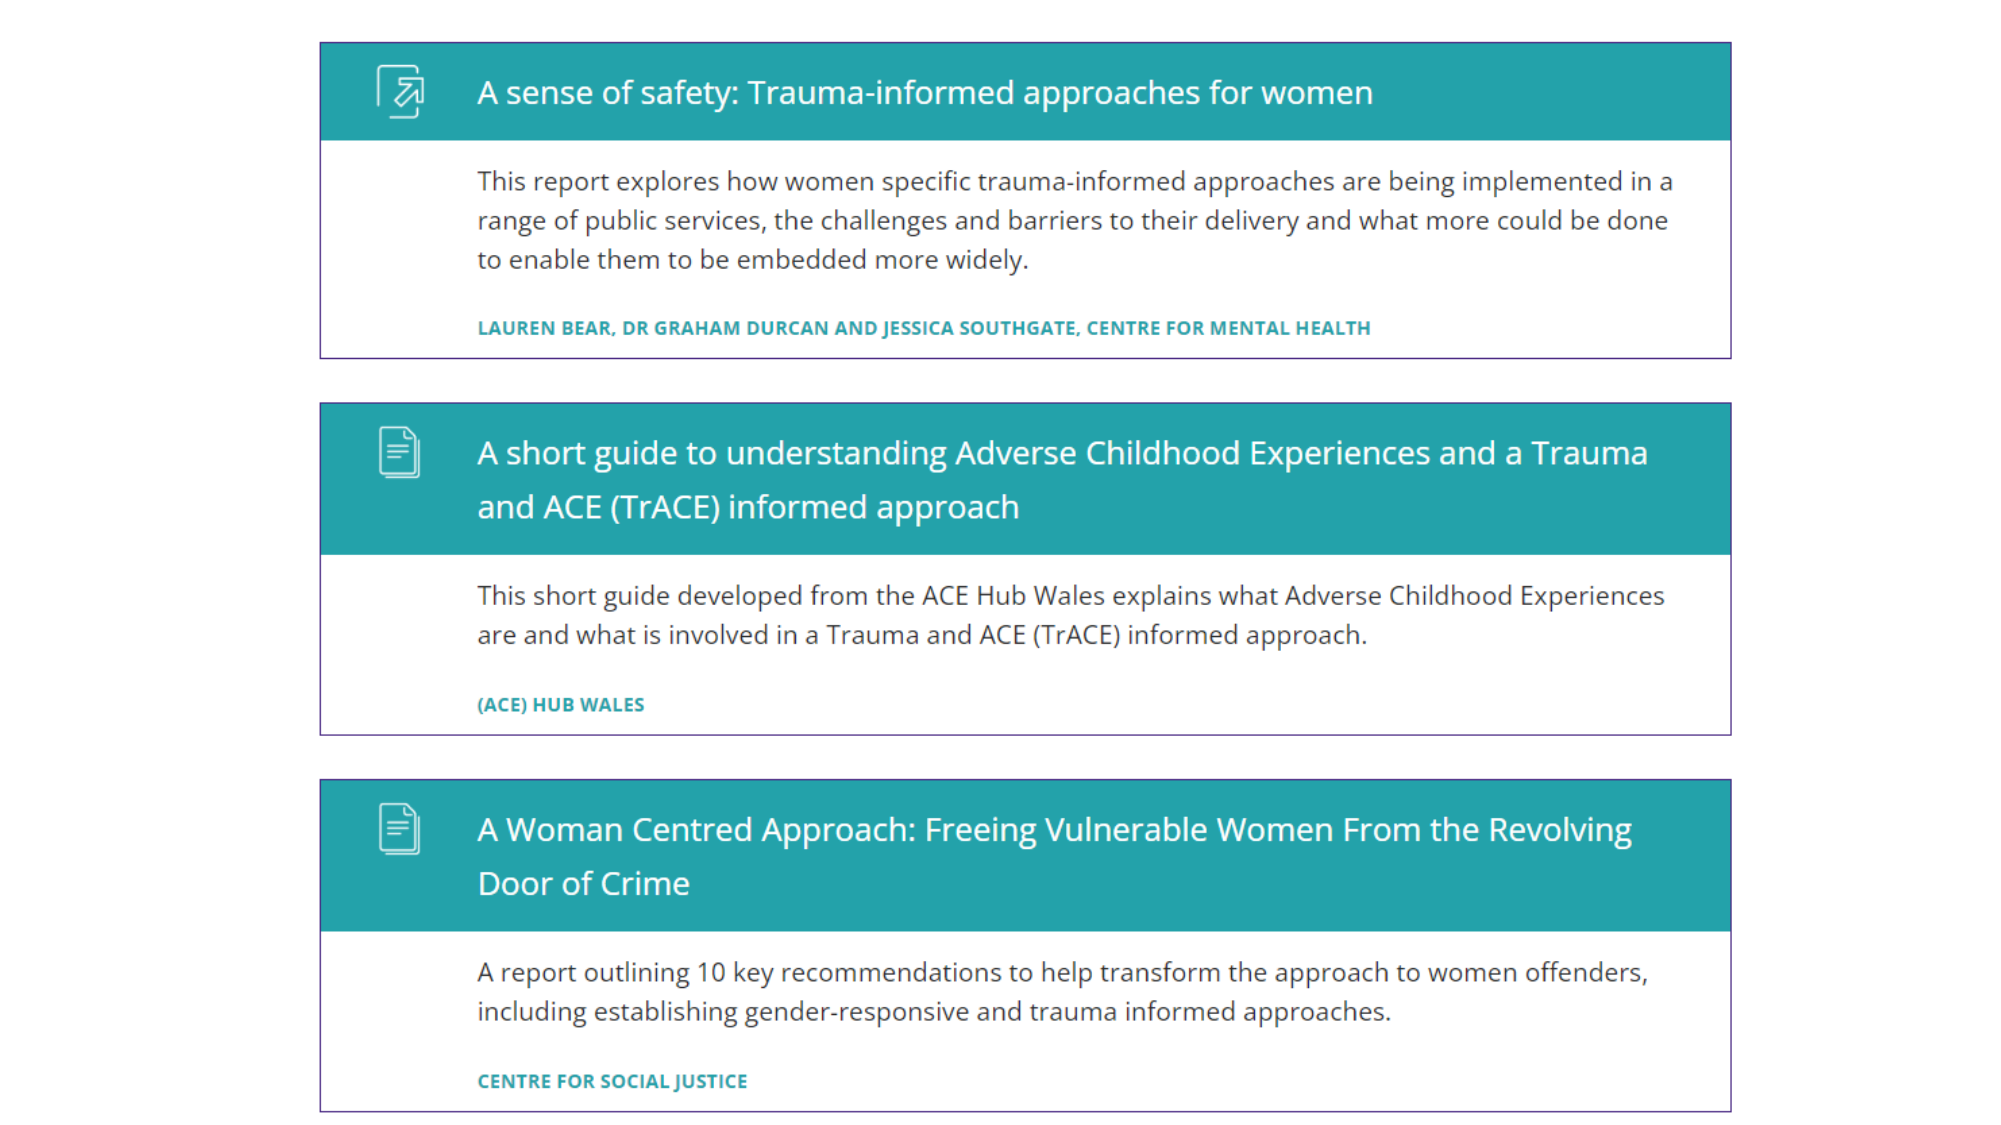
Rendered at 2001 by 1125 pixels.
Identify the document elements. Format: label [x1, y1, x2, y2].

picture [309, 34, 1740, 1122]
